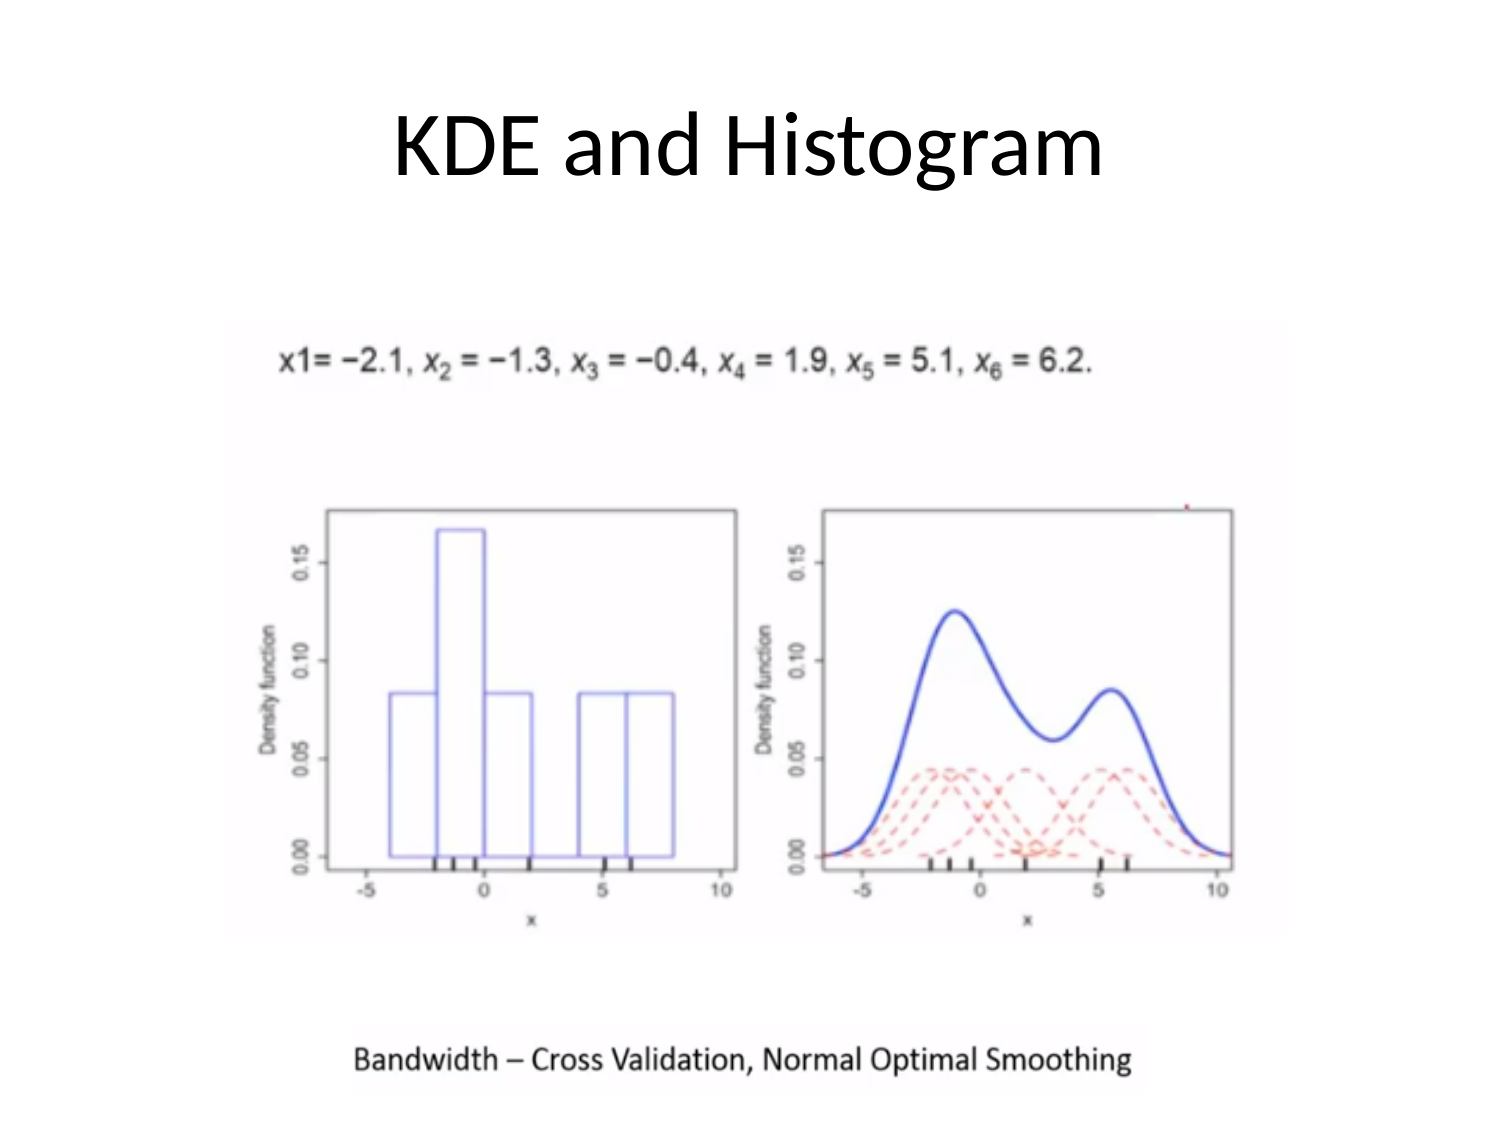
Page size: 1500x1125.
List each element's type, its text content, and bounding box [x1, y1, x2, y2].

title KDE and Histogram [75, 45, 1425, 233]
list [225, 321, 1288, 938]
picture [353, 1024, 1147, 1094]
